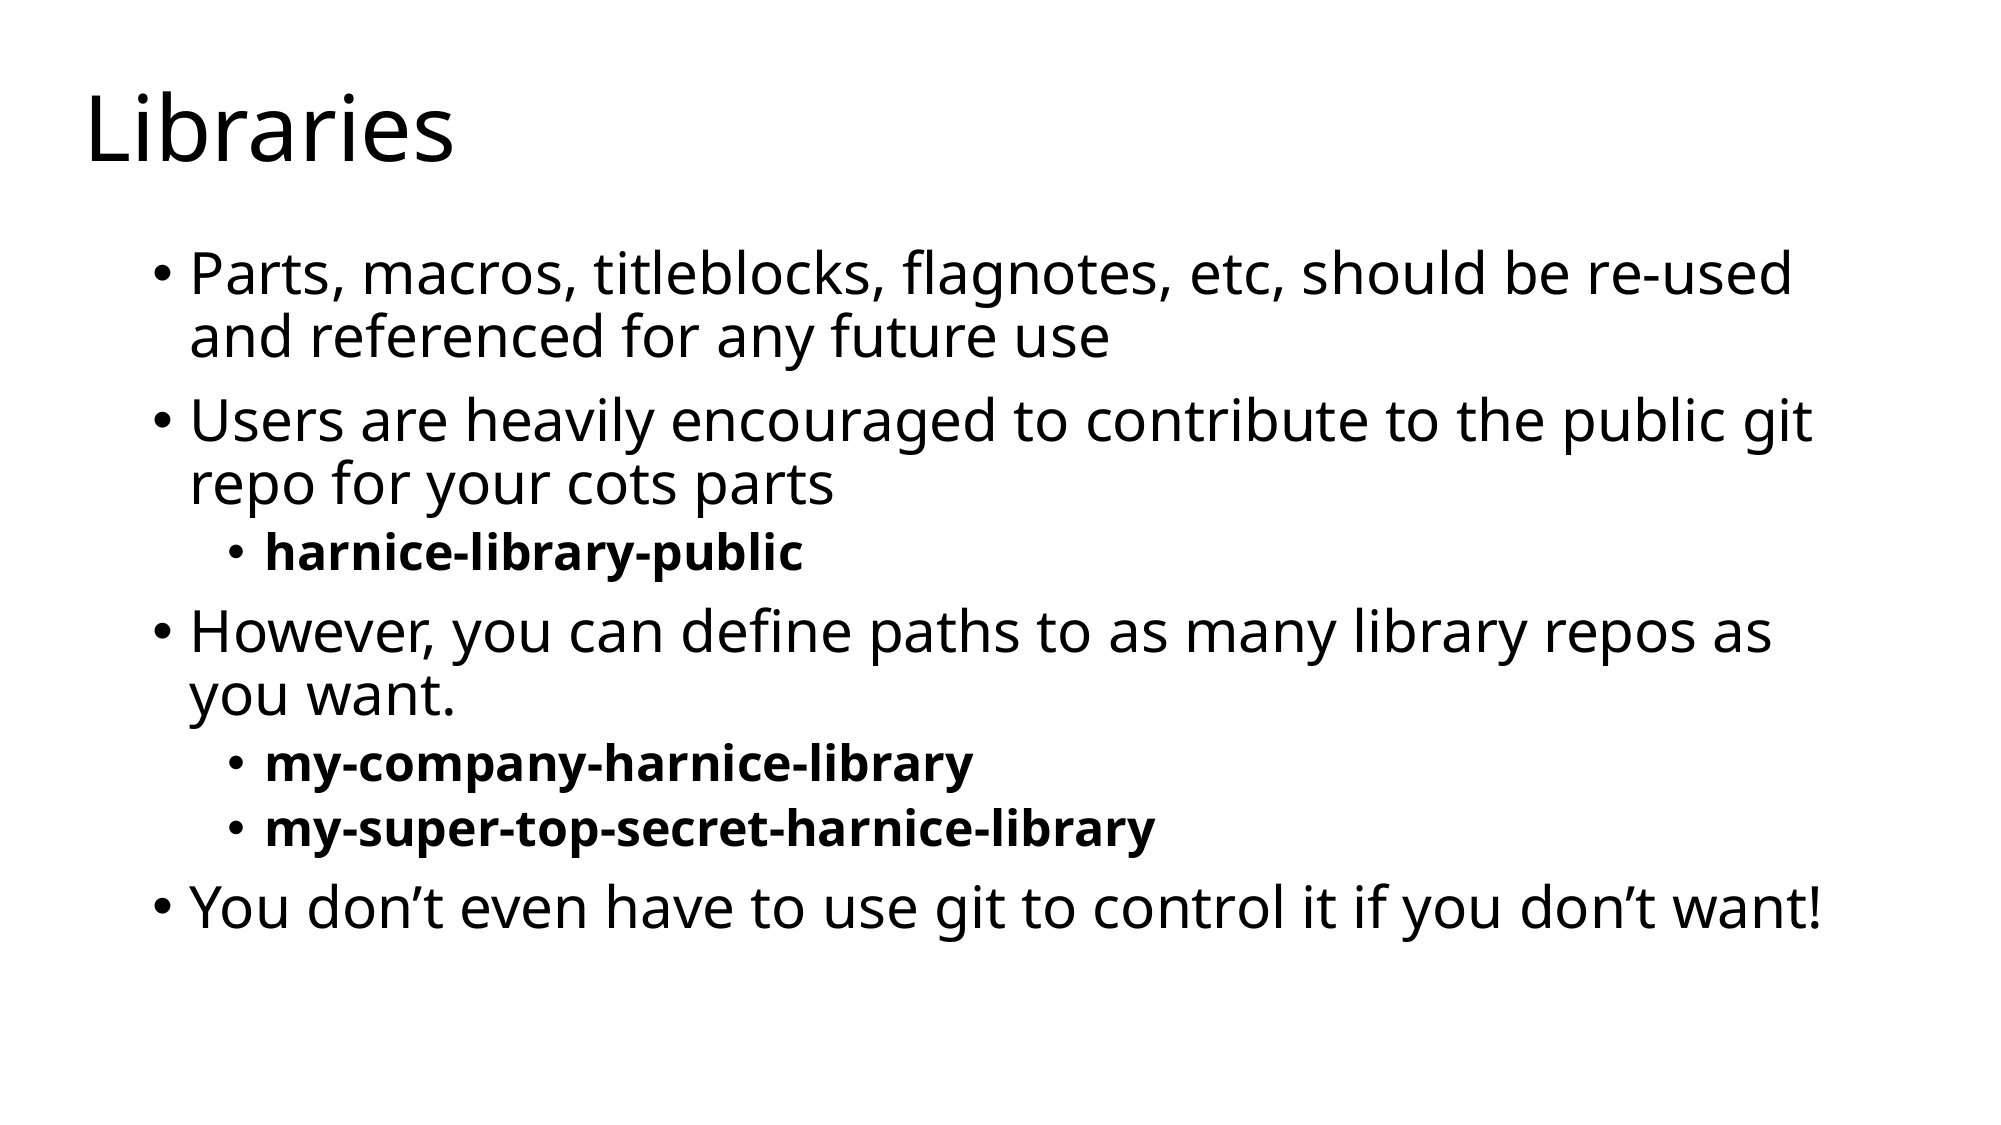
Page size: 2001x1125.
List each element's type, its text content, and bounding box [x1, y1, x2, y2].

list Parts, macros, titleblocks, flagnotes, etc, should be re-used and referenced for any future use Users are heavily encouraged to contribute to the public git repo for your cots parts harnice-library-public However, you can define paths to as many library repos as you want. my-company-harnice-library my-super-top-secret-harnice-library You don’t even have to use git to control it if you don’t want! [137, 236, 1863, 951]
title Libraries [68, 62, 1794, 203]
